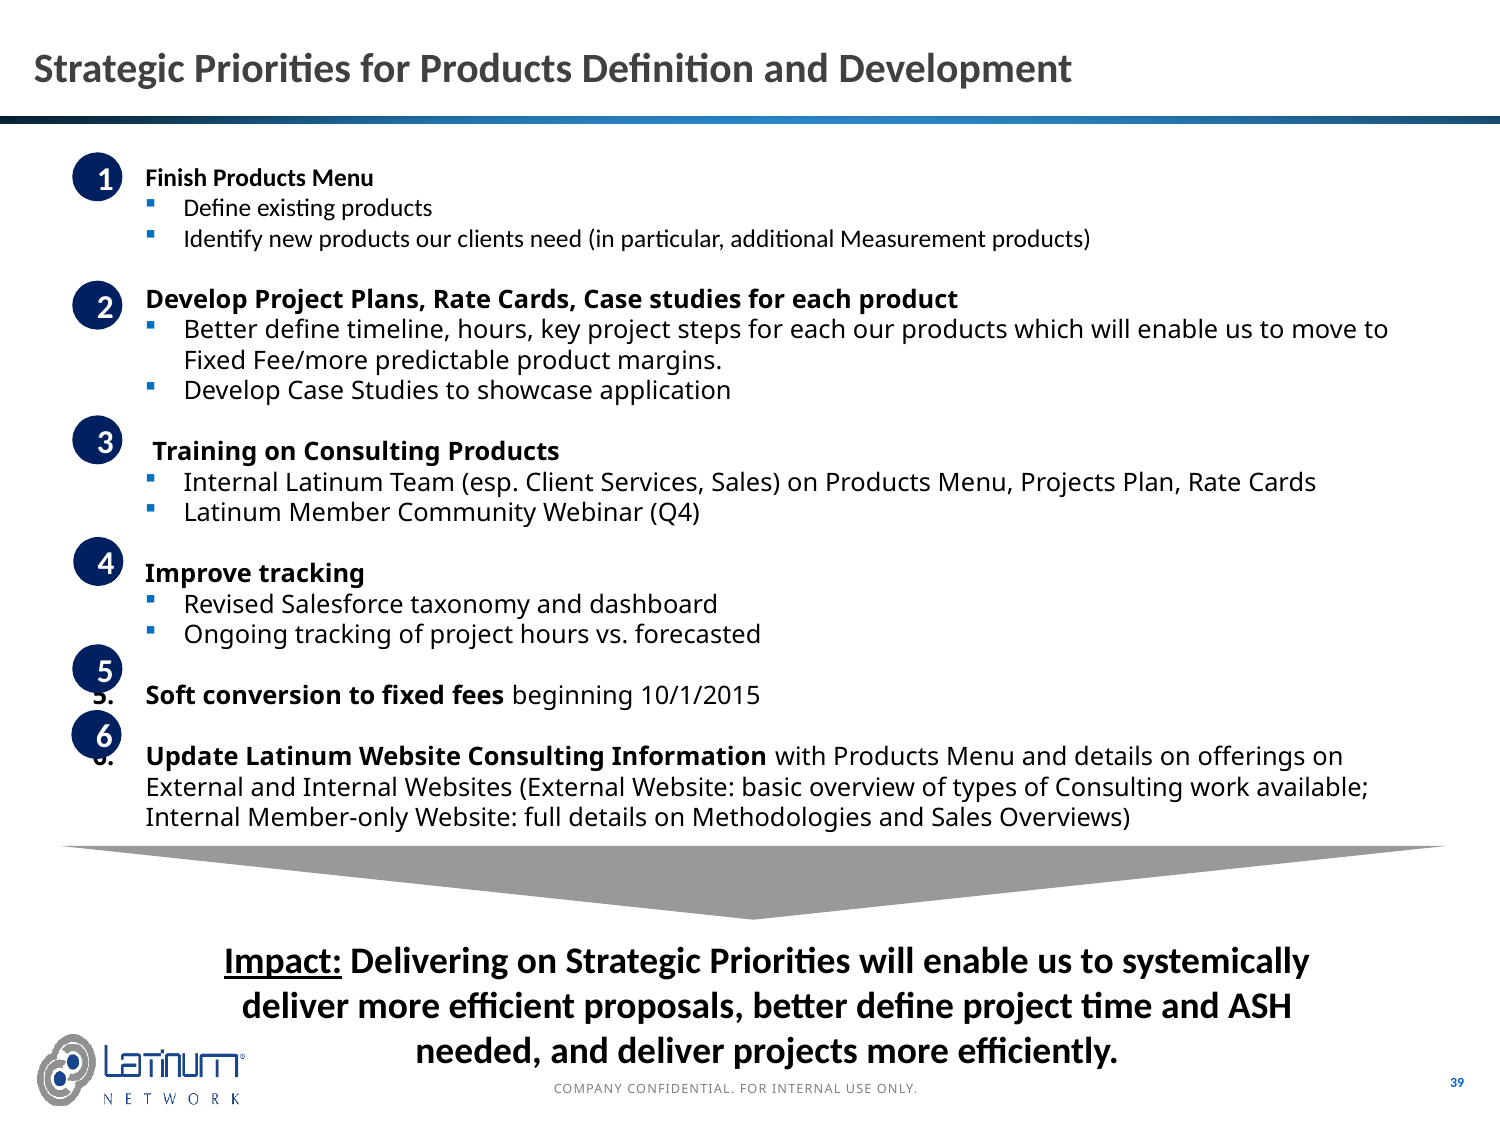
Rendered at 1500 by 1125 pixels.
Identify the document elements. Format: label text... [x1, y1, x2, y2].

title Strategic Priorities for Products Definition and Development [18, 7, 1119, 125]
picture [37, 1034, 160, 1106]
text_box 2 [72, 280, 123, 330]
text_box Finish Products Menu Define existing products Identify new products our clients need (in particular, additional Measurement products) Develop Project Plans, Rate Cards, Case studies for each product Better define timeline, hours, key project steps for each our products which will enable us to move to Fixed Fee/more predictable product margins. Develop Case Studies to showcase application Training on Consulting Products Internal Latinum Team (esp. Client Services, Sales) on Products Menu, Projects Plan, Rate Cards Latinum Member Community Webinar (Q4) Improve tracking Revised Salesforce taxonomy and dashboard Ongoing tracking of project hours vs. forecasted Soft conversion to fixed fees beginning 10/1/2015 Update Latinum Website Consulting Information with Products Menu and details on offerings on External and Internal Websites (External Website: basic overview of types of Consulting work available; Internal Member-only Website: full details on Methodologies and Sales Overviews) [58, 153, 1445, 843]
text_box 5 [72, 644, 123, 694]
text_box [57, 842, 1450, 923]
text_box 1 [72, 152, 123, 202]
picture [1119, 116, 1500, 124]
text_box 4 [73, 536, 124, 586]
slide_number 39 [1375, 1052, 1480, 1113]
text_box 3 [72, 415, 123, 465]
text_box Impact: Delivering on Strategic Priorities will enable us to systemically deliver more efficient proposals, better define project time and ASH needed, and deliver projects more efficiently. [160, 928, 1375, 1124]
text_box 6 [71, 710, 122, 759]
picture [0, 116, 18, 124]
